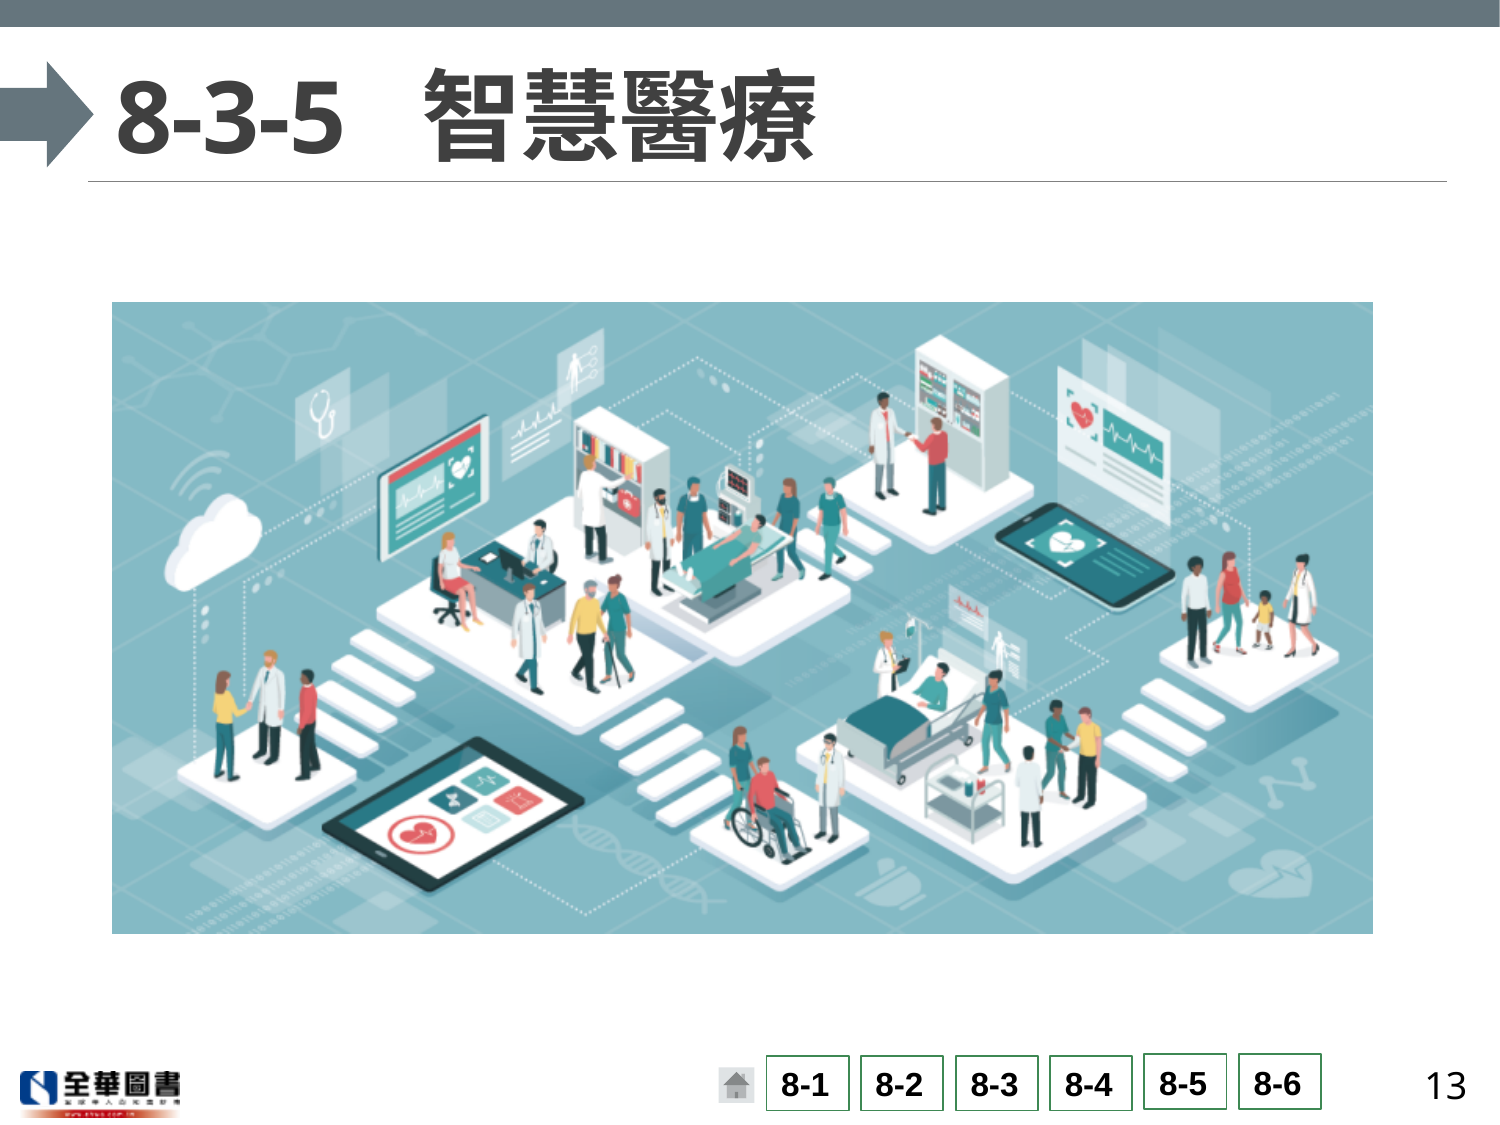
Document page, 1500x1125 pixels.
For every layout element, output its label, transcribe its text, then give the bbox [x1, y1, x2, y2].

picture [20, 1071, 180, 1118]
slide_number 13 [1320, 1057, 1483, 1118]
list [111, 301, 1373, 934]
title 8-3-5 智慧醫療 [100, 47, 1447, 182]
